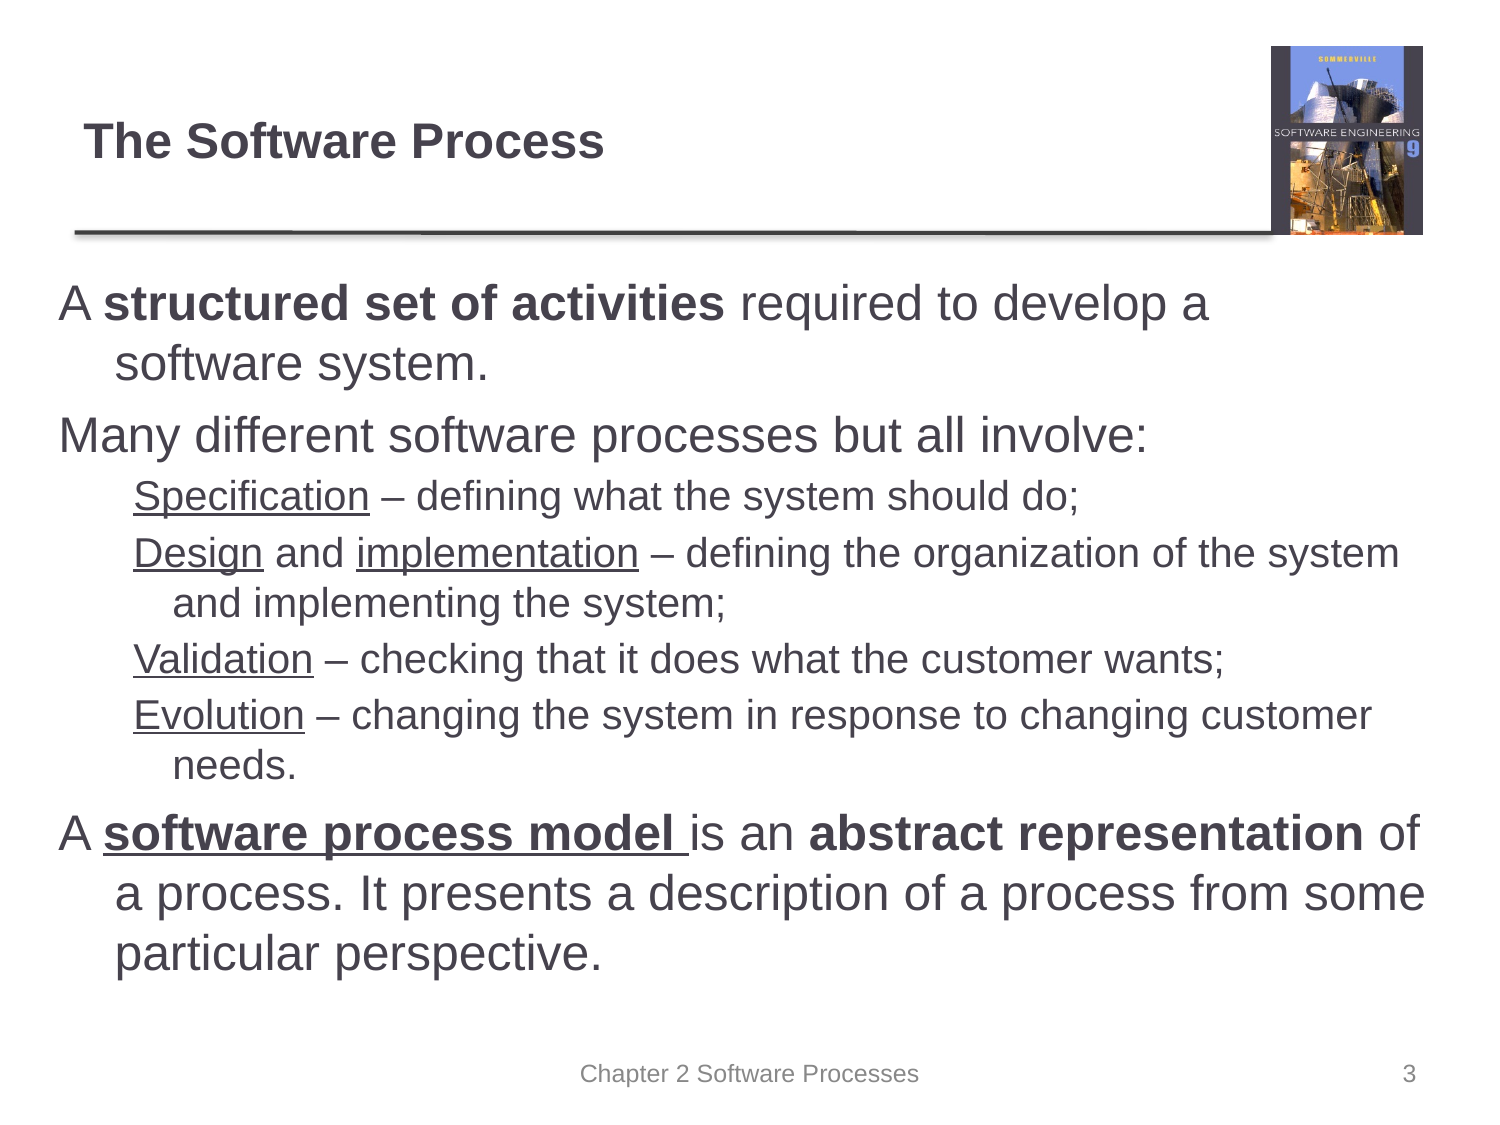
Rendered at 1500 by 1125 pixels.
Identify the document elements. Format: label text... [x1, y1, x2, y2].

picture [1272, 46, 1423, 235]
text_box 3 [1074, 1042, 1426, 1103]
title The Software Process [74, 44, 1272, 233]
list A structured set of activities required to develop a software system. Many different software processes but all involve: Specification – defining what the system should do; Design and implementation – defining the organization of the system and implementing the system; Validation – checking that it does what the customer wants; Evolution – changing the system in response to changing customer needs. A software process model is an abstract representation of a process. It presents a description of a process from some particular perspective. [49, 261, 1451, 1006]
text_box Chapter 2 Software Processes [512, 1042, 988, 1103]
